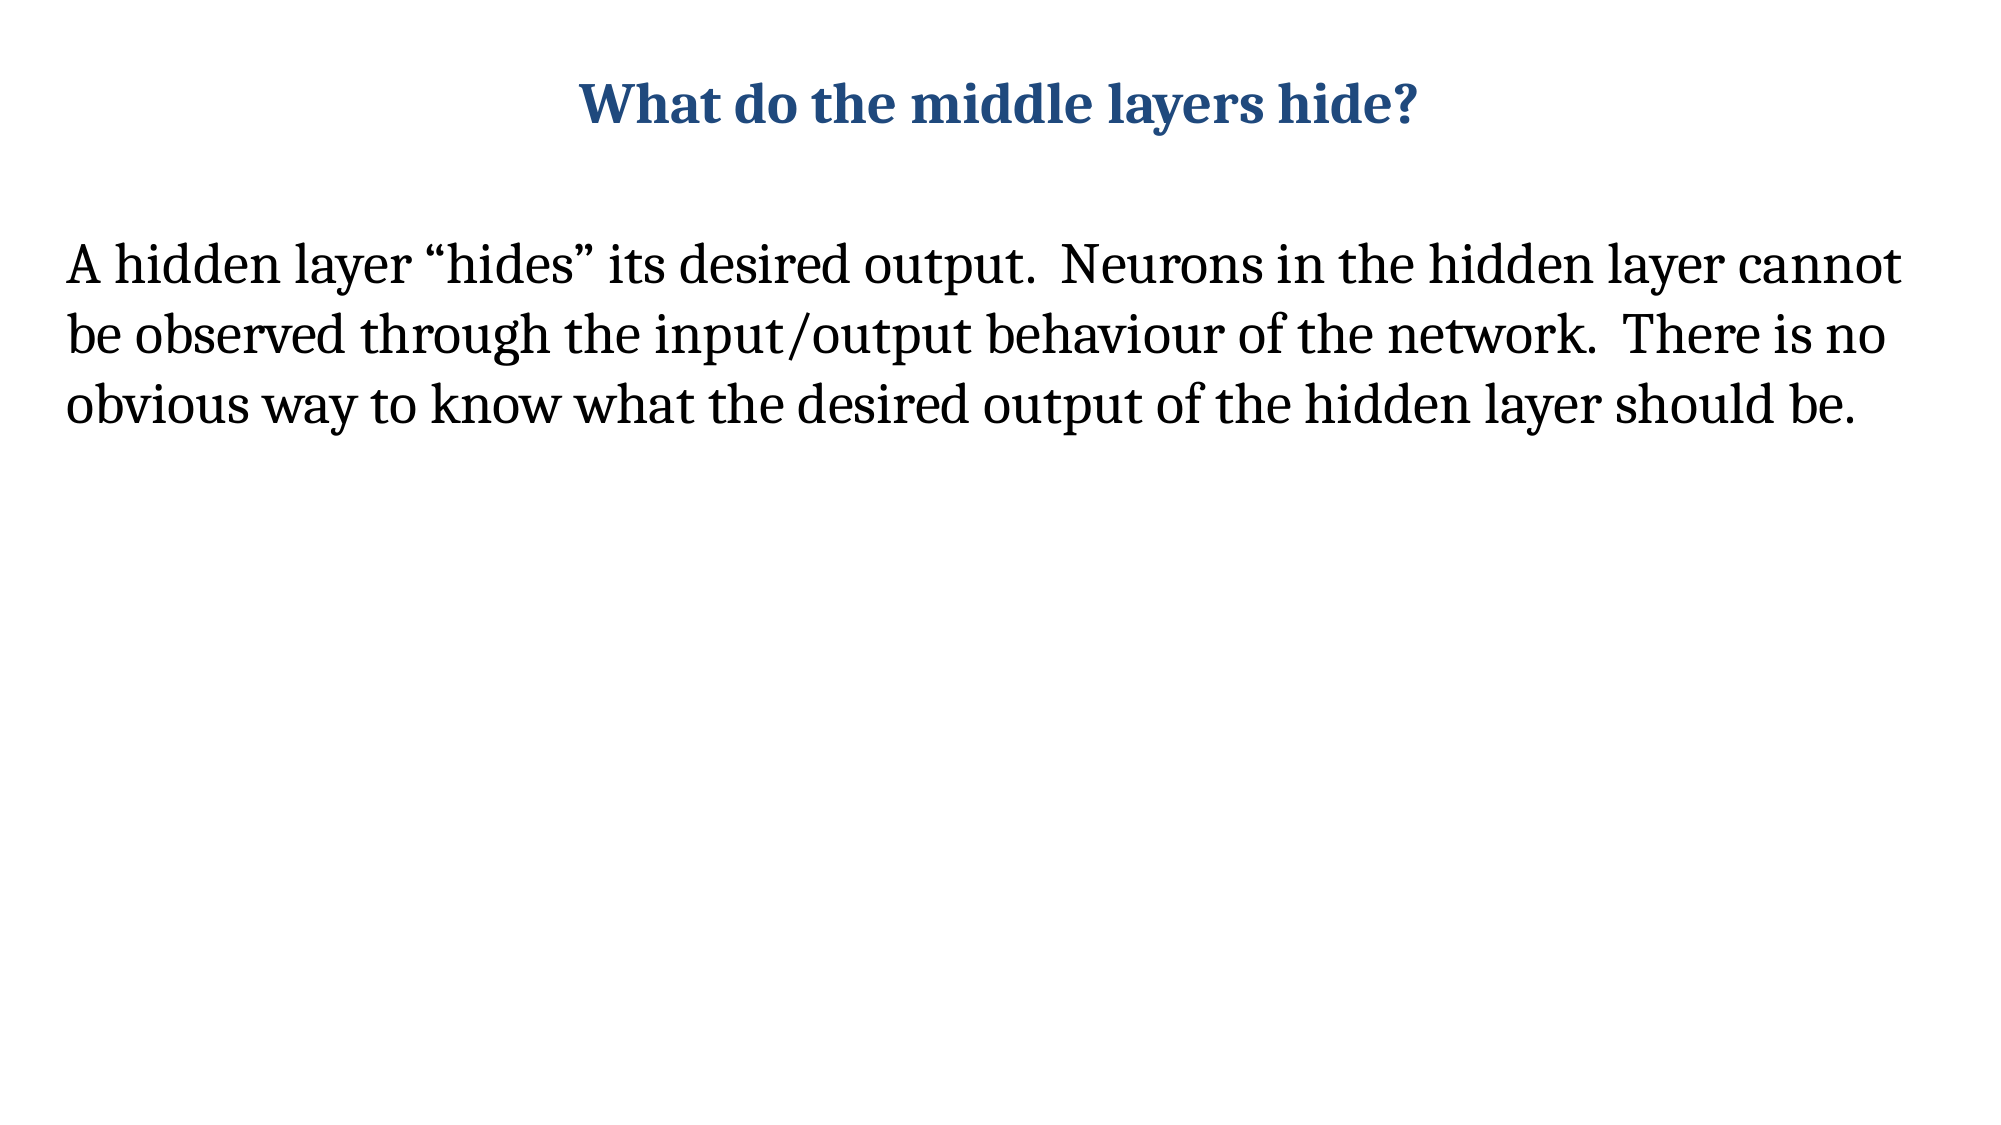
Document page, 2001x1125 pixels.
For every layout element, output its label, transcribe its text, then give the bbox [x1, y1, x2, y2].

list A hidden layer “hides” its desired output. Neurons in the hidden layer cannot be observed through the input/output behaviour of the network. There is no obvious way to know what the desired output of the hidden layer should be. [66, 224, 1945, 664]
title What do the middle layers hide? [404, 65, 1596, 207]
